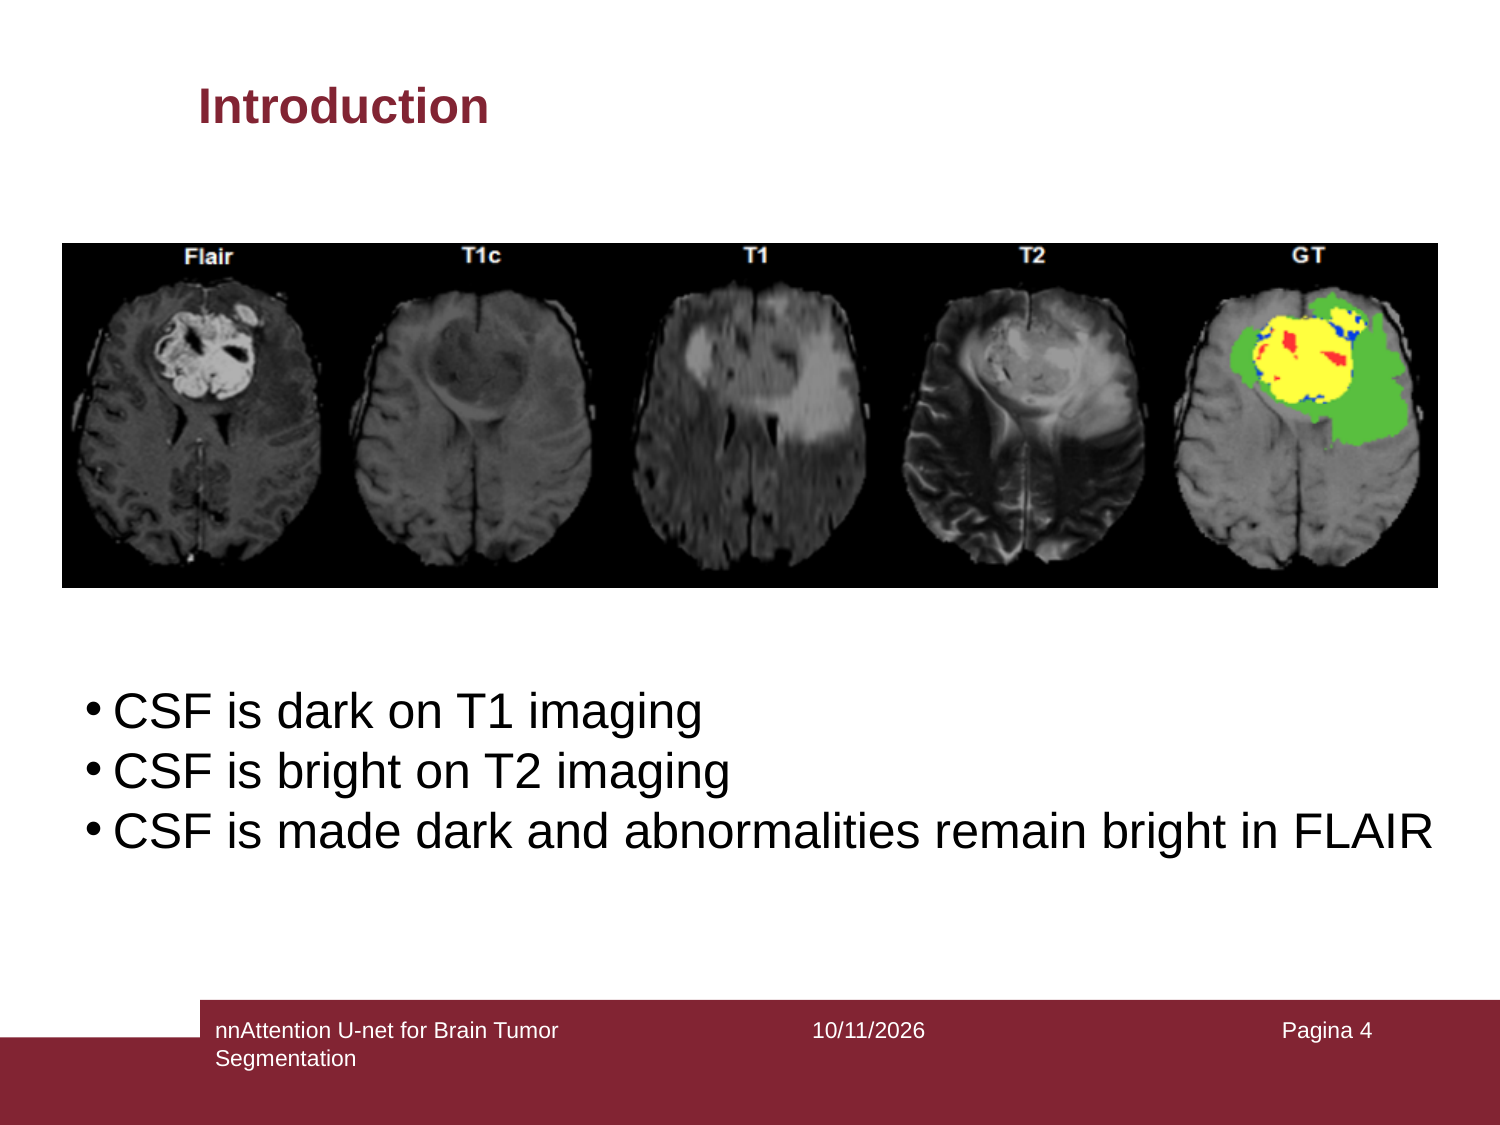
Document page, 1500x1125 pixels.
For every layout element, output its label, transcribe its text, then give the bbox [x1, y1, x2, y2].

text_box CSF is dark on T1 imaging CSF is bright on T2 imaging CSF is made dark and abnormalities remain bright in FLAIR [70, 670, 1451, 866]
slide_number Pagina 4 [1074, 1008, 1388, 1084]
text_box [320, 103, 351, 141]
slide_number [712, 1008, 1025, 1084]
footer nnAttention U-net for Brain Tumor Segmentation [200, 1008, 675, 1084]
title Introduction [183, 66, 1400, 150]
picture [62, 243, 1438, 588]
